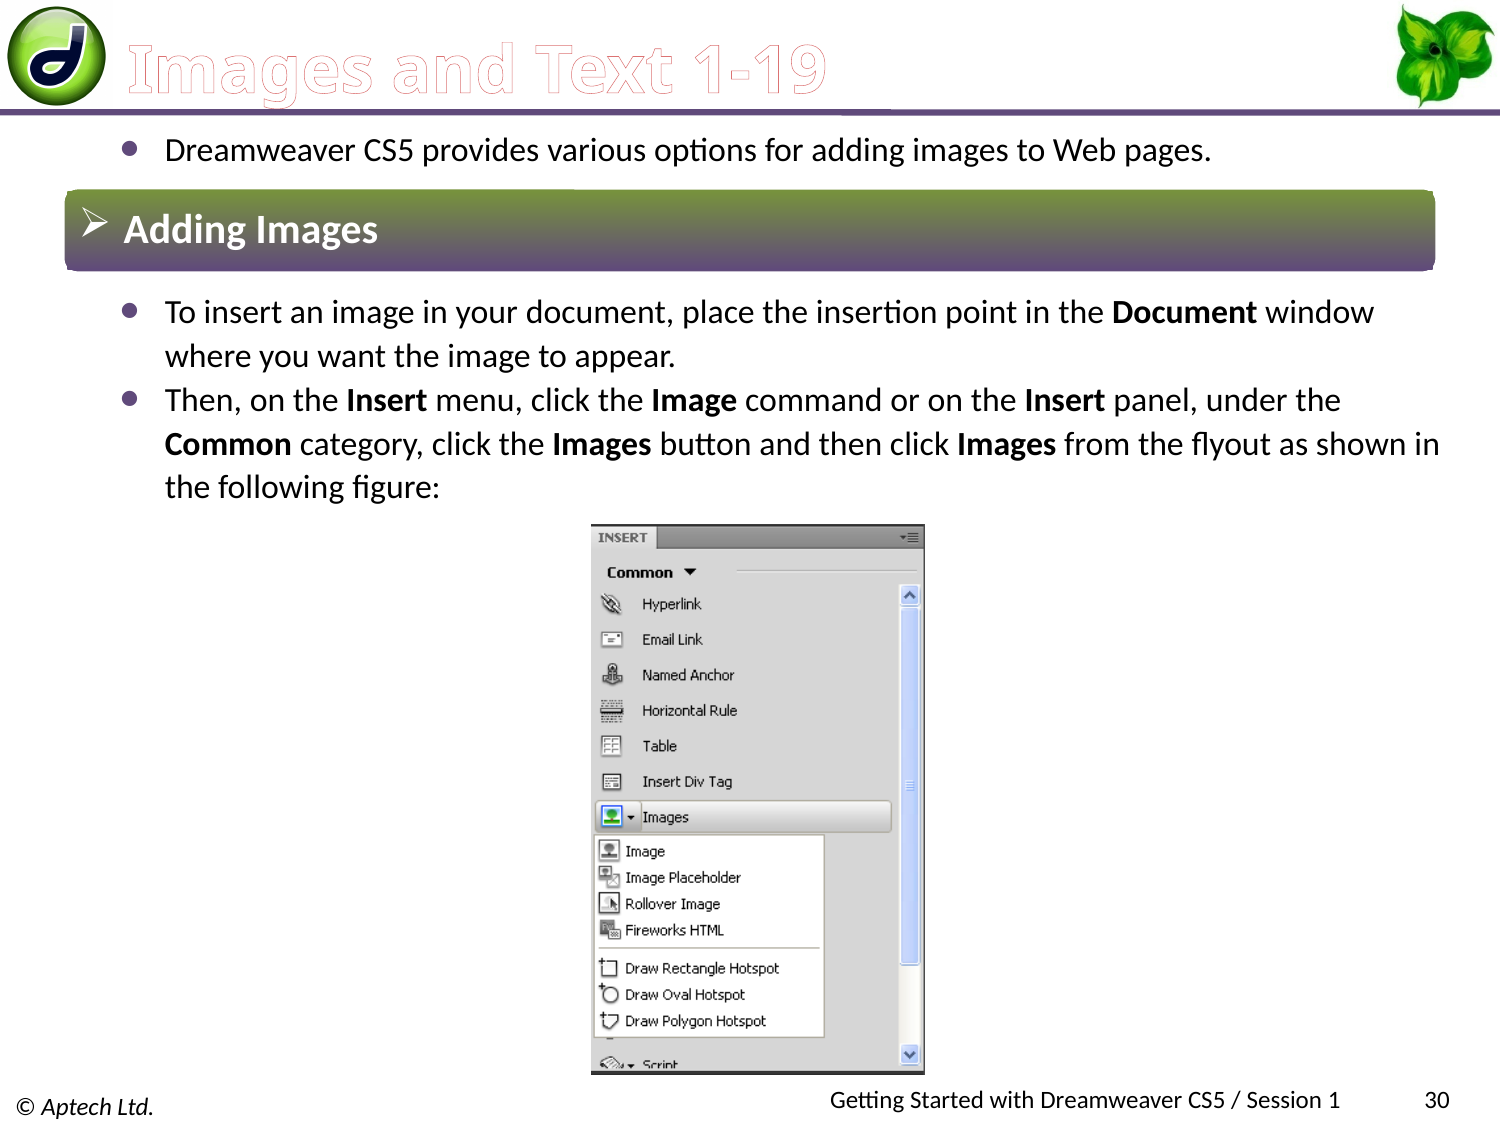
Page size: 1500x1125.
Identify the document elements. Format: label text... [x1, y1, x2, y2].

picture [1387, 0, 1500, 109]
slide_number 30 [1363, 1084, 1465, 1113]
title Images and Text 1-19 [112, 32, 1363, 101]
text_box Dreamweaver CS5 provides various options for adding images to Web pages. [75, 137, 1463, 200]
text_box To insert an image in your document, place the insertion point in the Document window where you want the image to appear. Then, on the Insert menu, click the Image command or on the Insert panel, under the Common category, click the Images button and then click Images from the flyout as shown in the following figure: [75, 299, 1463, 538]
picture [0, 0, 113, 109]
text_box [62, 187, 1438, 274]
footer Getting Started with Dreamweaver CS5 / Session 1 [375, 1084, 1363, 1113]
picture [591, 524, 926, 1076]
